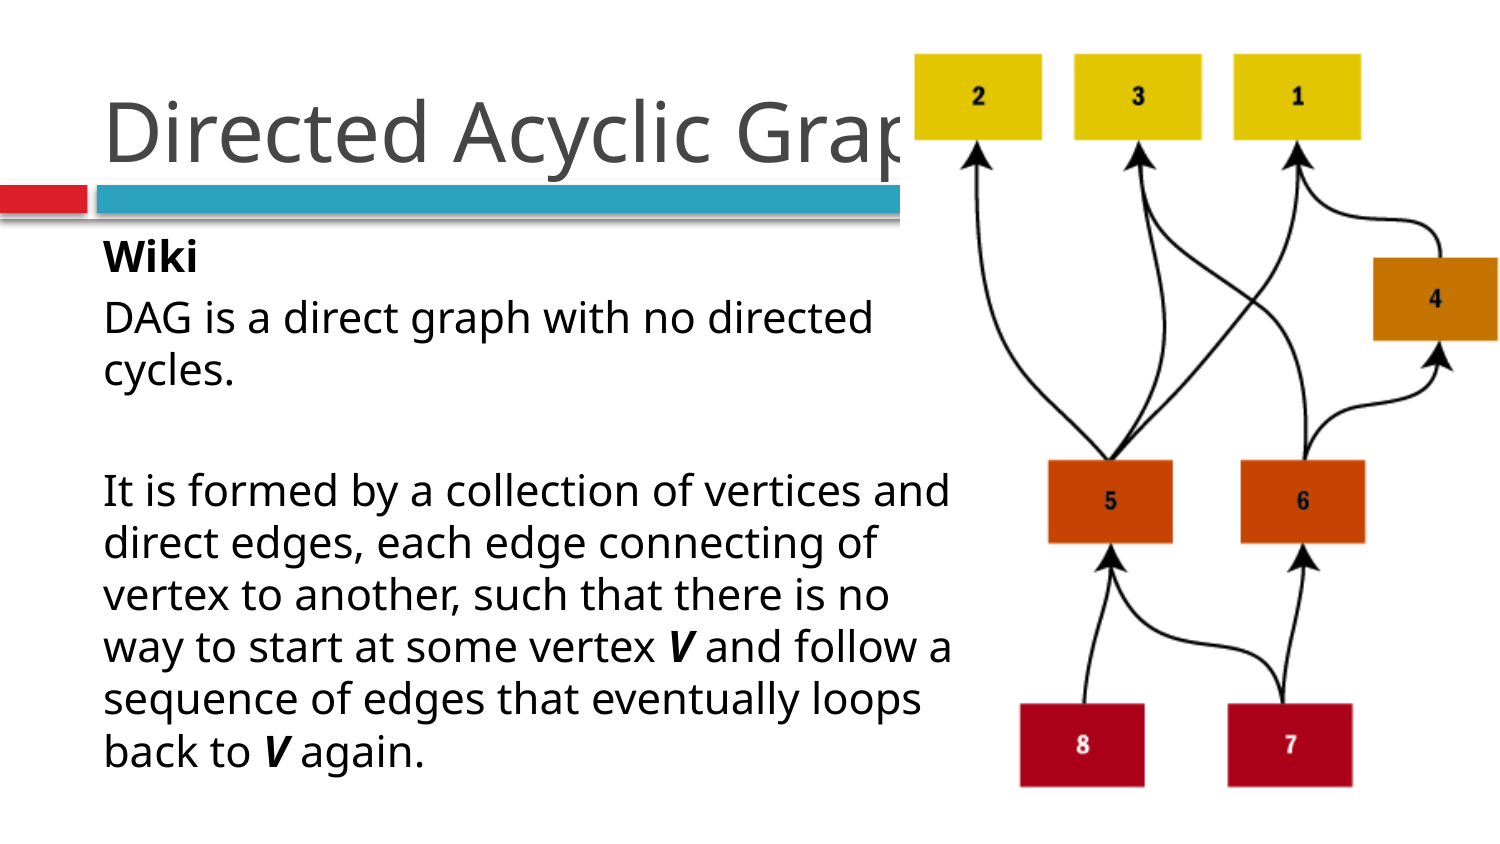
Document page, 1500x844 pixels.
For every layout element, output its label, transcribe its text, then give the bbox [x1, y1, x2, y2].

title Directed Acyclic Graph [87, 21, 1425, 187]
list Wiki DAG is a direct graph with no directed cycles. It is formed by a collection of vertices and direct edges, each edge connecting of vertex to another, such that there is no way to start at some vertex V and follow a sequence of edges that eventually loops back to V again. [37, 221, 893, 785]
picture [899, 46, 1500, 799]
